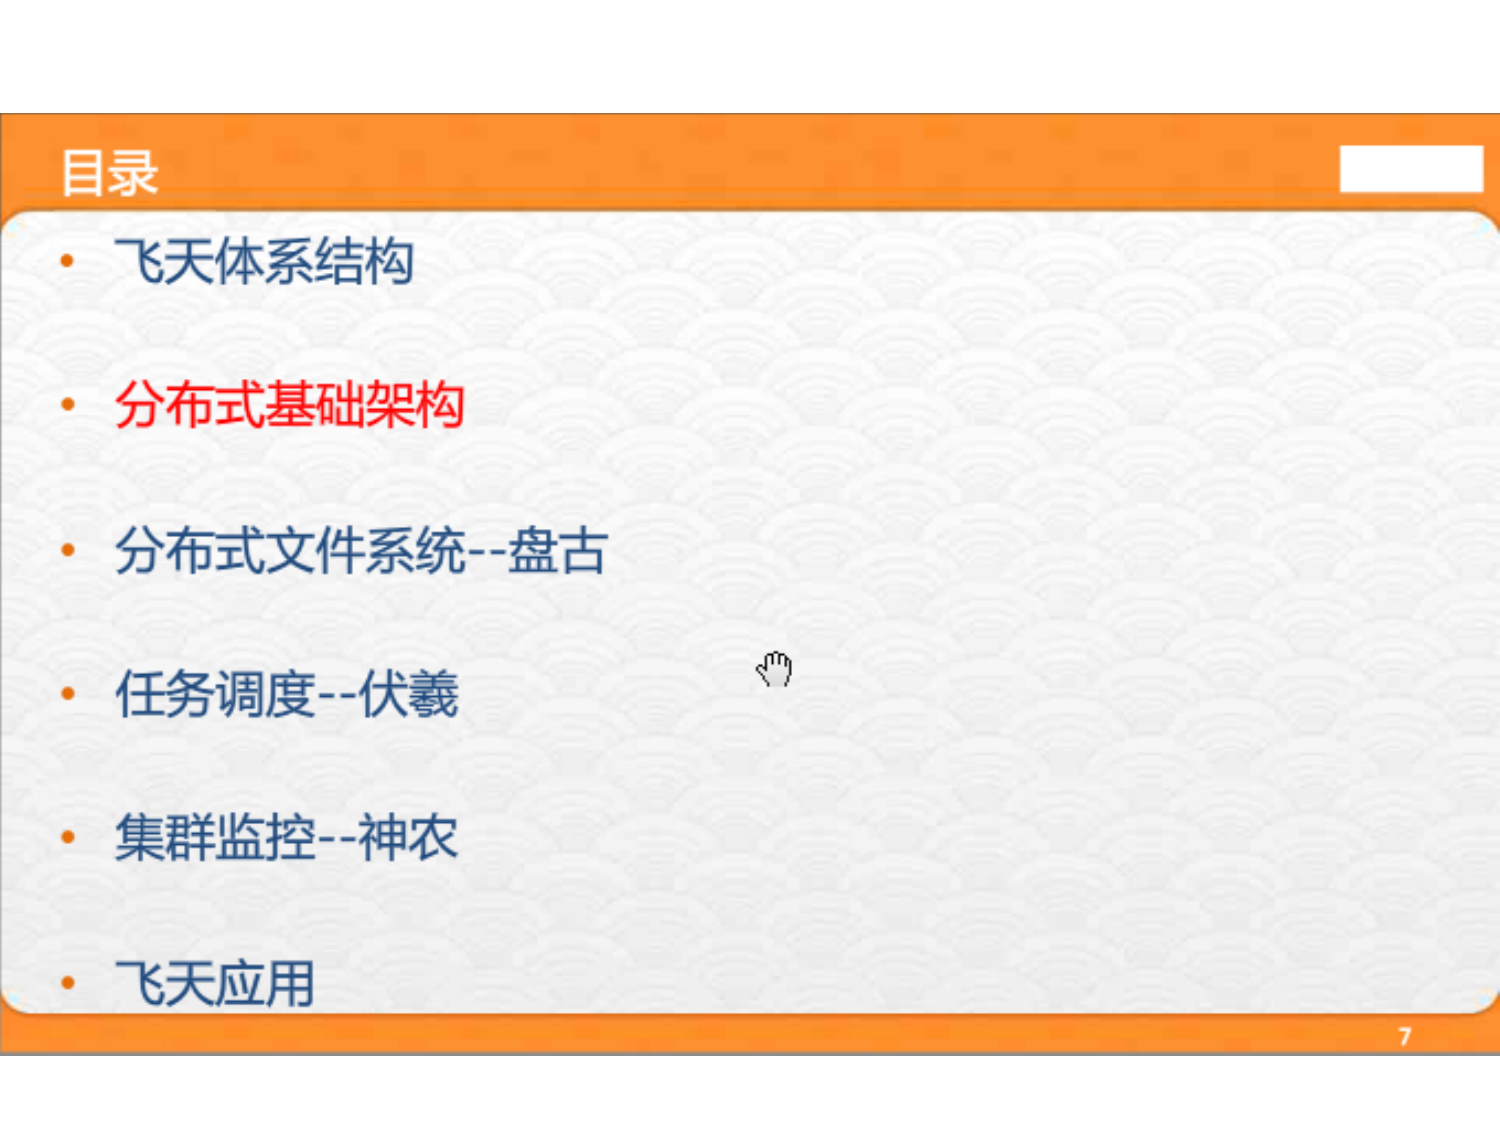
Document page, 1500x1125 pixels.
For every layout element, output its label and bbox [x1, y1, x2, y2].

list [0, 113, 1500, 1056]
